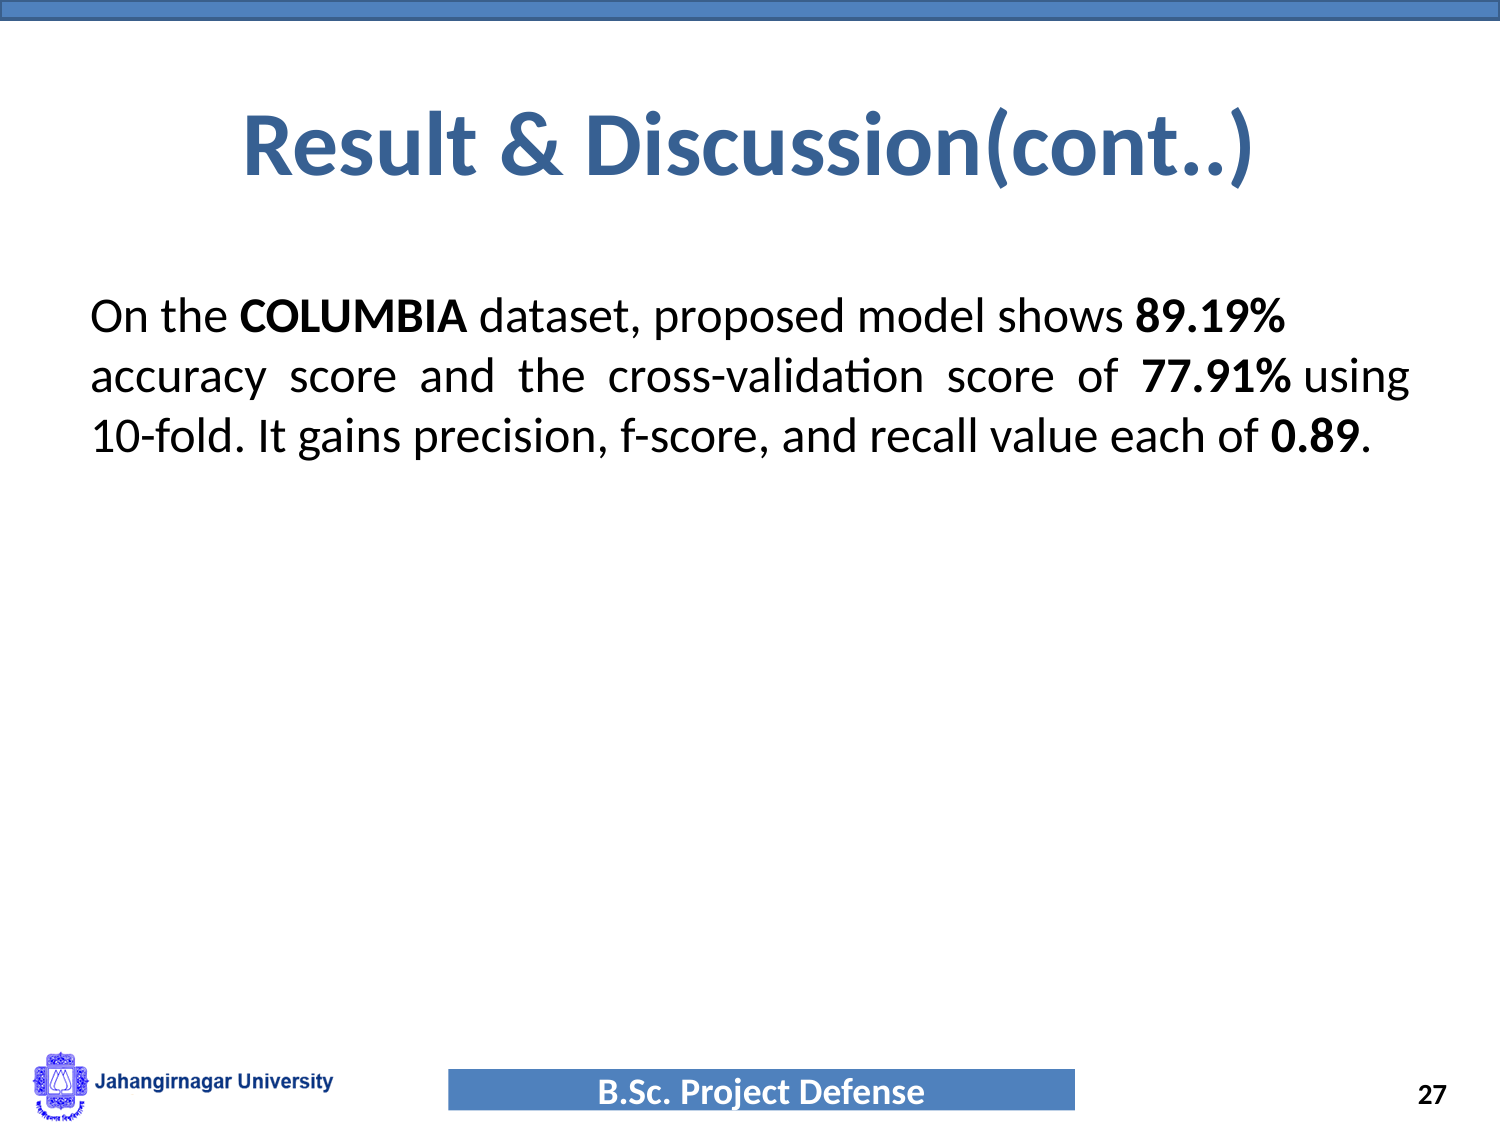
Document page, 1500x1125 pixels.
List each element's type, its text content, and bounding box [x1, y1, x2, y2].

title Result & Discussion(cont..) [75, 45, 1425, 233]
picture [15, 1040, 338, 1123]
list On the COLUMBIA dataset, proposed model shows 89.19% accuracy score and the cross-validation score of 77.91% using 10-fold. It gains precision, f-score, and recall value each of 0.89. [75, 275, 1425, 925]
slide_number 27 [1112, 1062, 1463, 1123]
